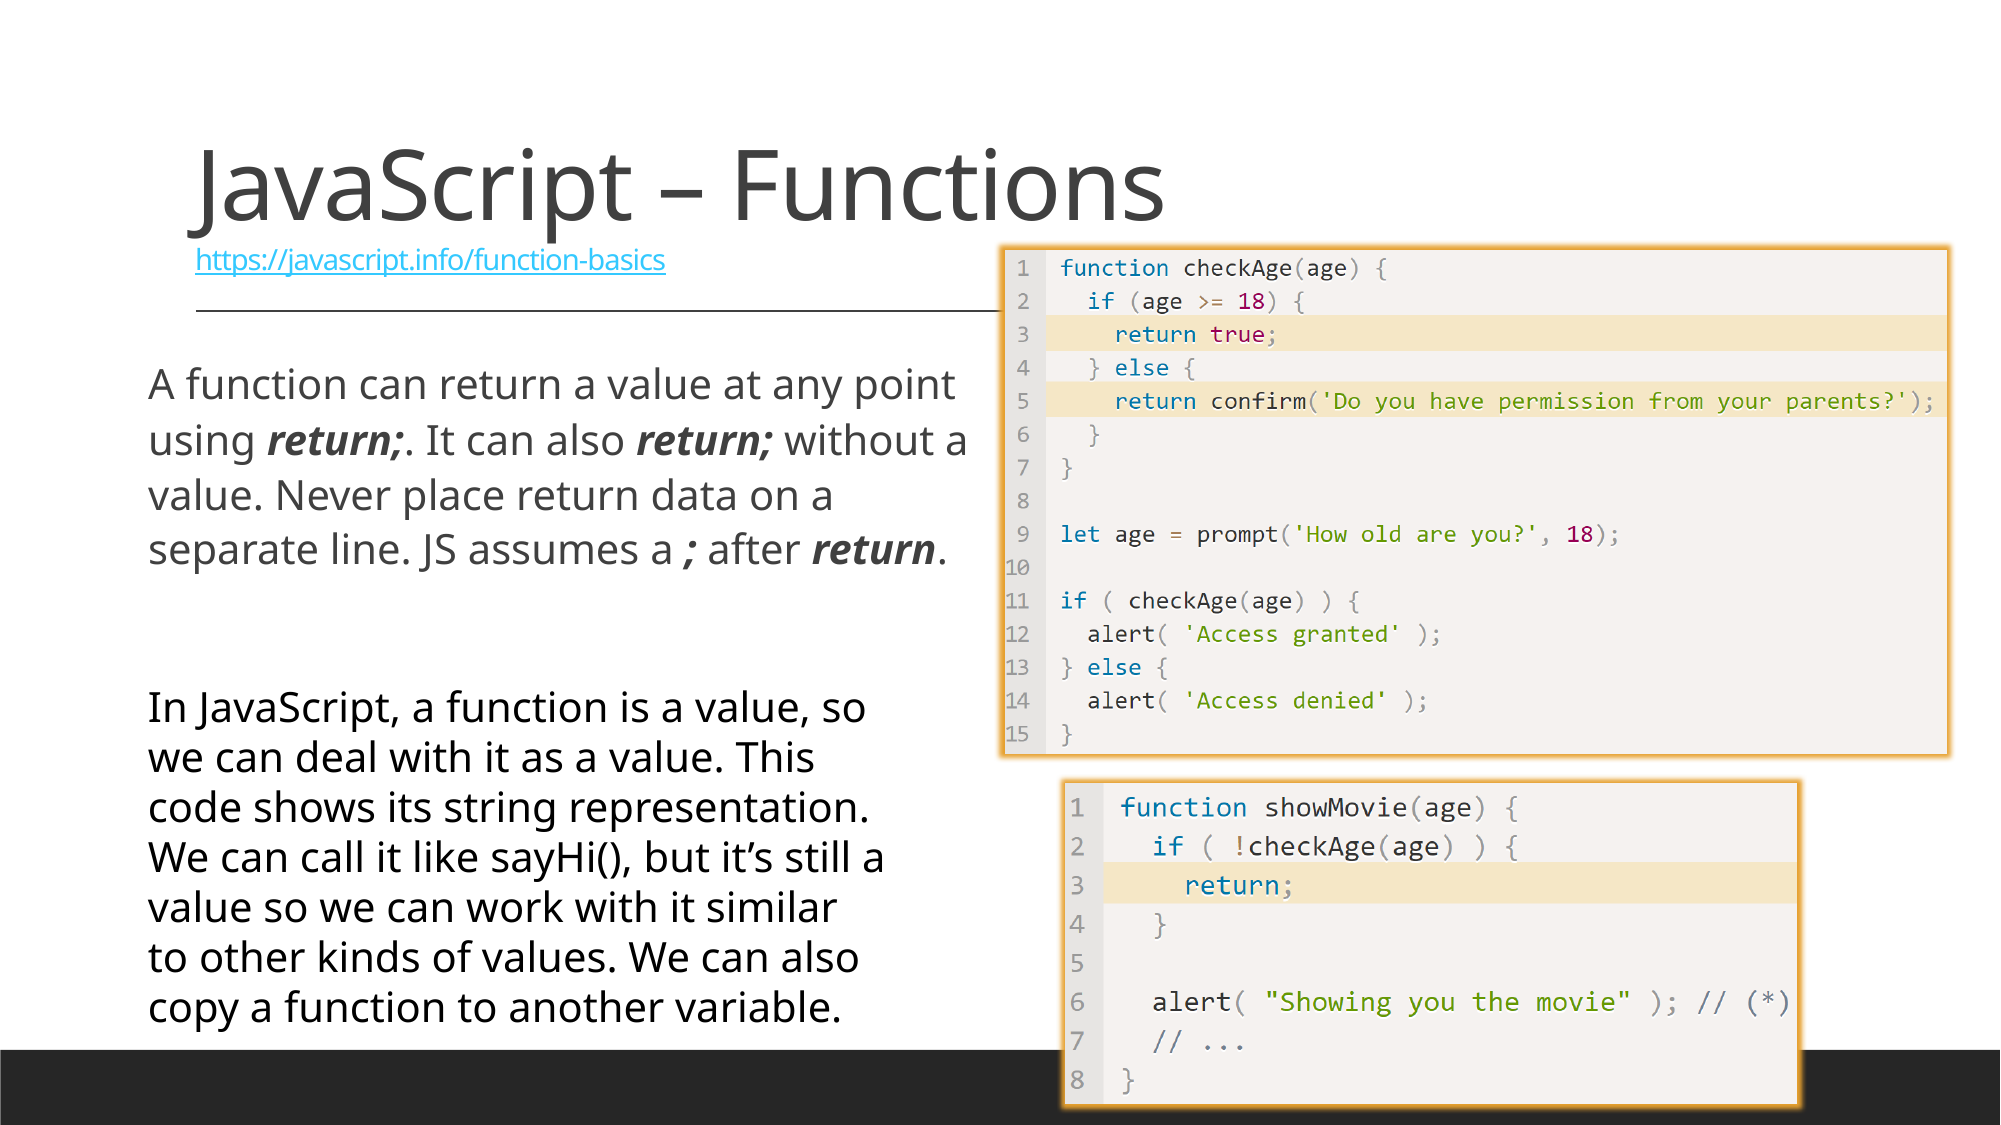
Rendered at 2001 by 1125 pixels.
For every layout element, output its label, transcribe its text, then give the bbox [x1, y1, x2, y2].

text_box In JavaScript, a function is a value, so we can deal with it as a value. This code shows its string representation. We can call it like sayHi(), but it’s still a value so we can work with it similar to other kinds of values. We can also copy a function to another variable. [133, 673, 902, 1039]
picture [1064, 782, 1798, 1105]
list A function can return a value at any point using return;. It can also return; without a value. Never place return data on a separate line. JS assumes a ; after return. [133, 345, 975, 613]
title JavaScript – Functions https://javascript.info/function-basics [180, 47, 1830, 285]
picture [1004, 250, 1947, 754]
